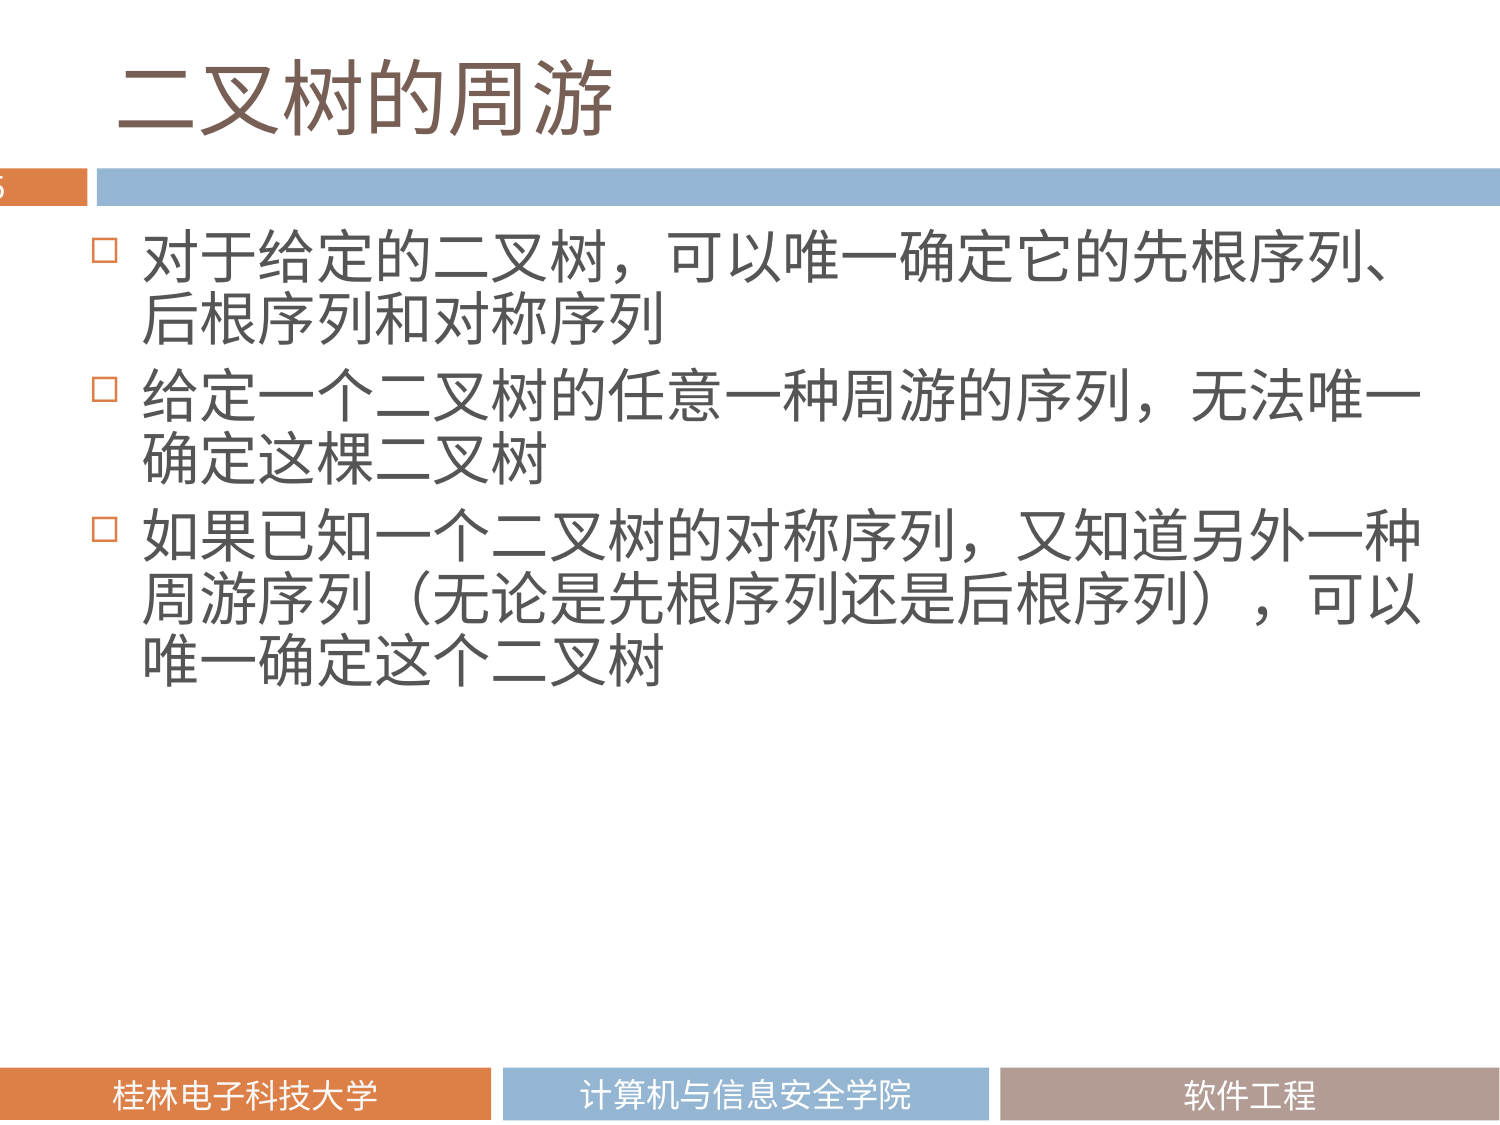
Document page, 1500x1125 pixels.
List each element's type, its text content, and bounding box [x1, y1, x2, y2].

list 对于给定的二叉树，可以唯一确定它的先根序列、后根序列和对称序列 给定一个二叉树的任意一种周游的序列，无法唯一确定这棵二叉树 如果已知一个二叉树的对称序列，又知道另外一种周游序列（无论是先根序列还是后根序列），可以唯一确定这个二叉树 [73, 219, 1470, 1006]
title 二叉树的周游 [99, 37, 1438, 155]
